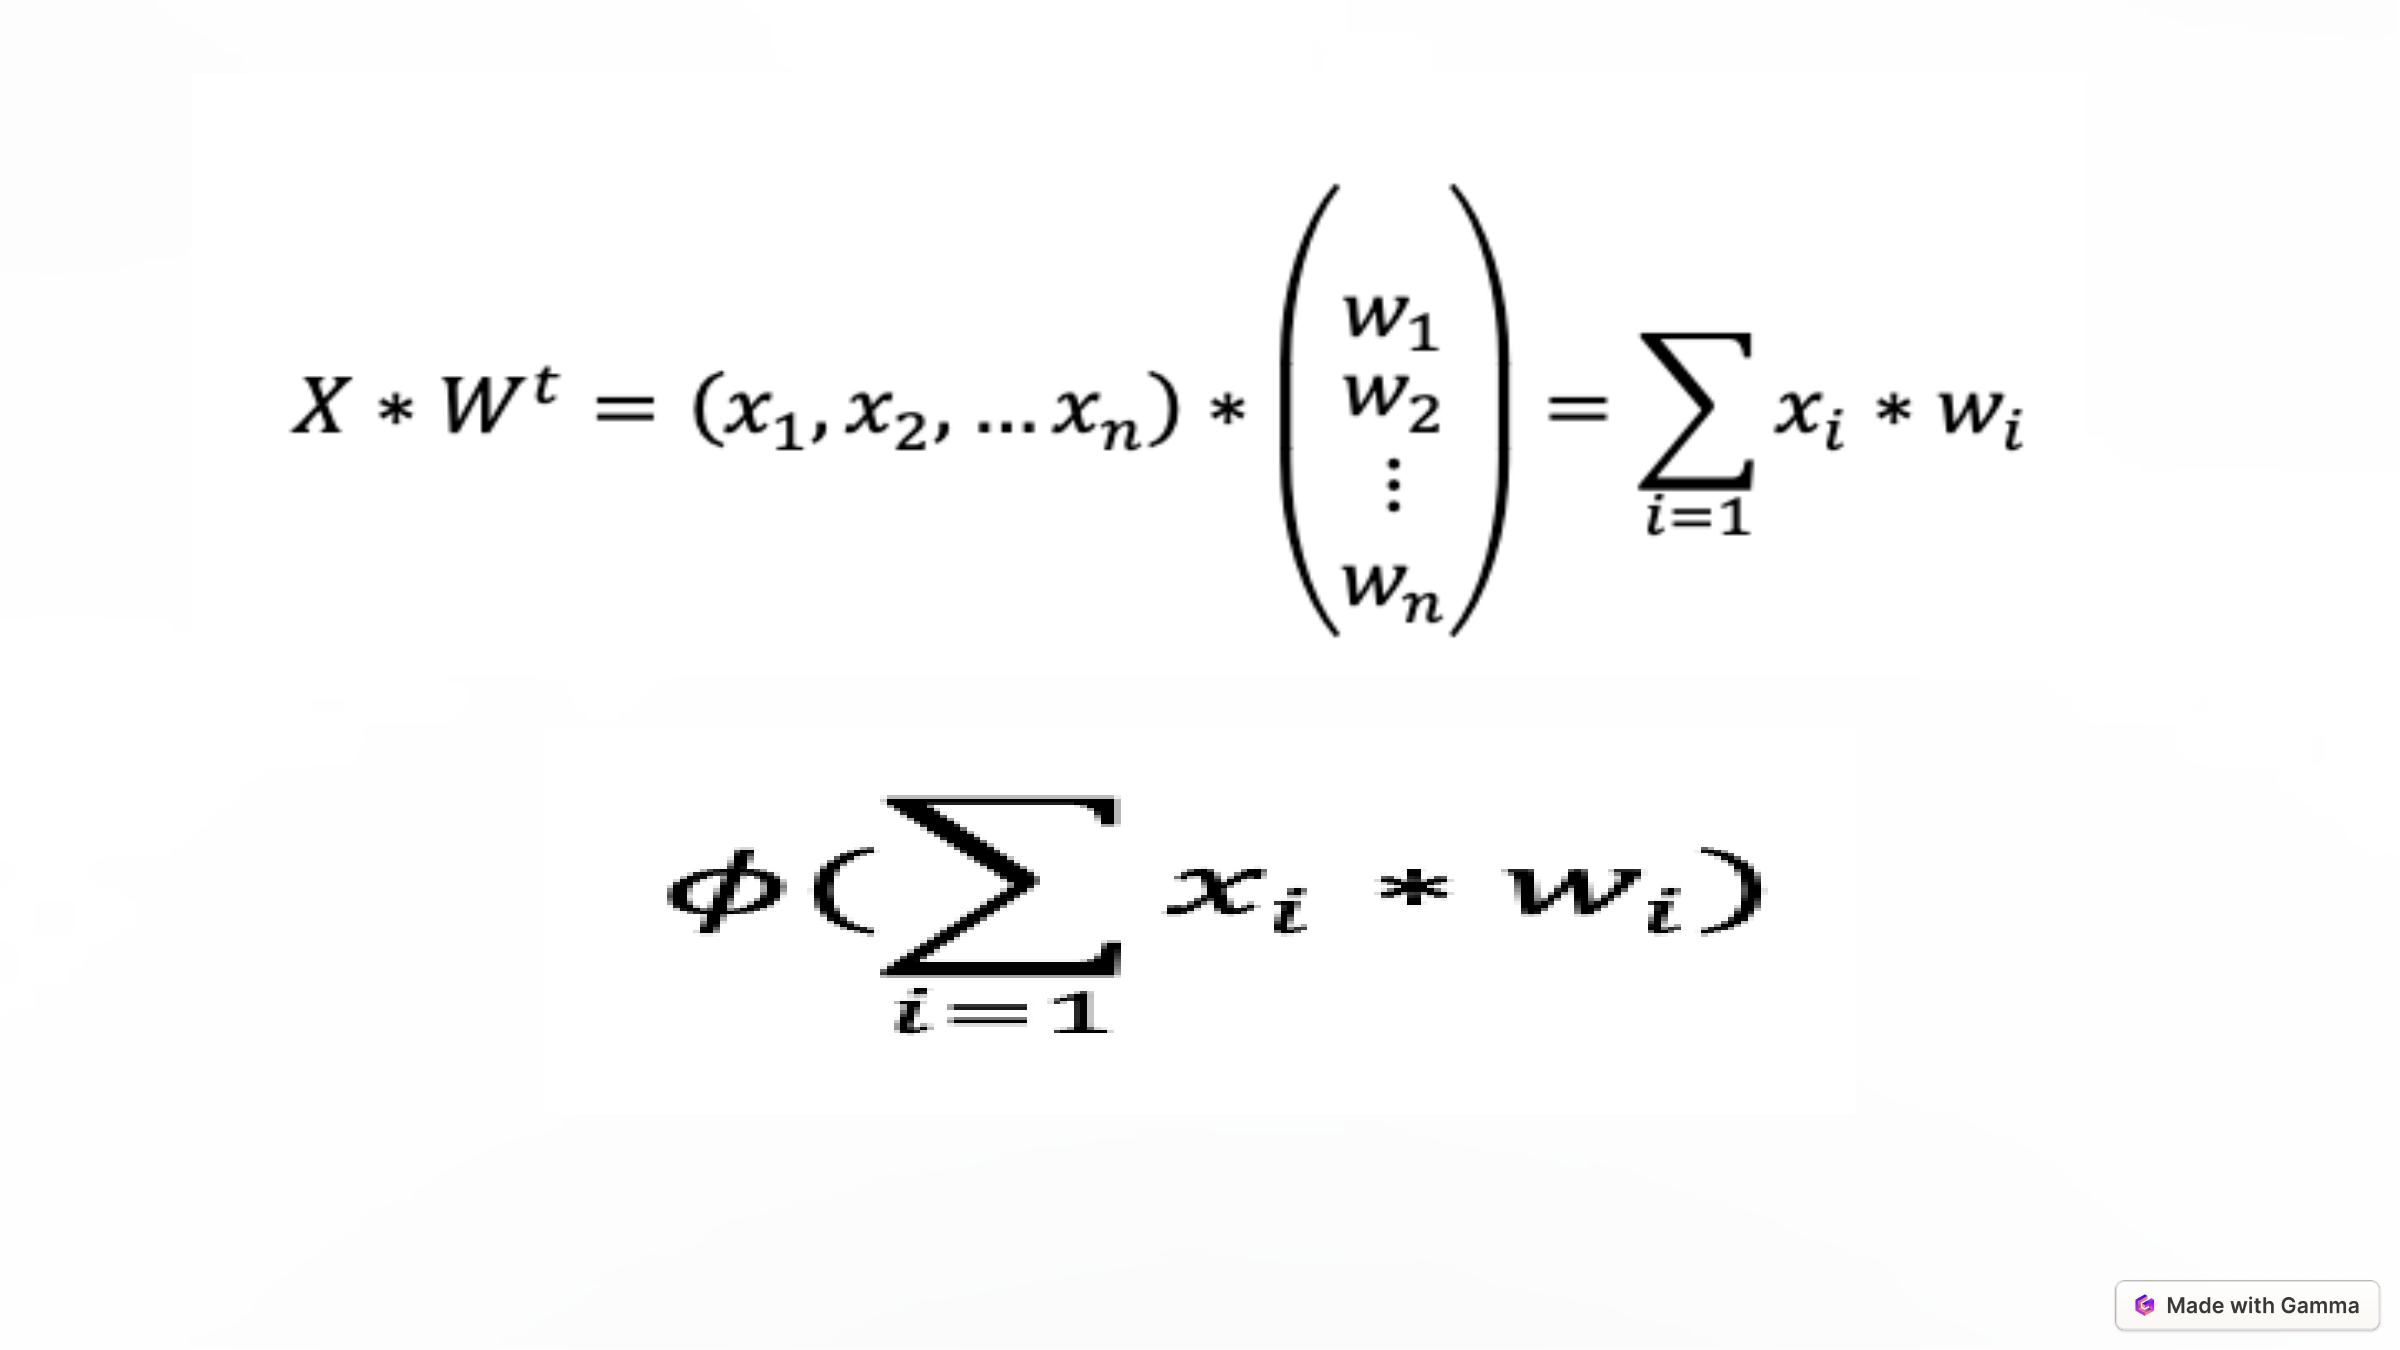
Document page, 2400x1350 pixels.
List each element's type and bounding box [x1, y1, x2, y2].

picture [191, 74, 2087, 675]
picture [2106, 1271, 2389, 1339]
picture [544, 726, 1856, 1114]
